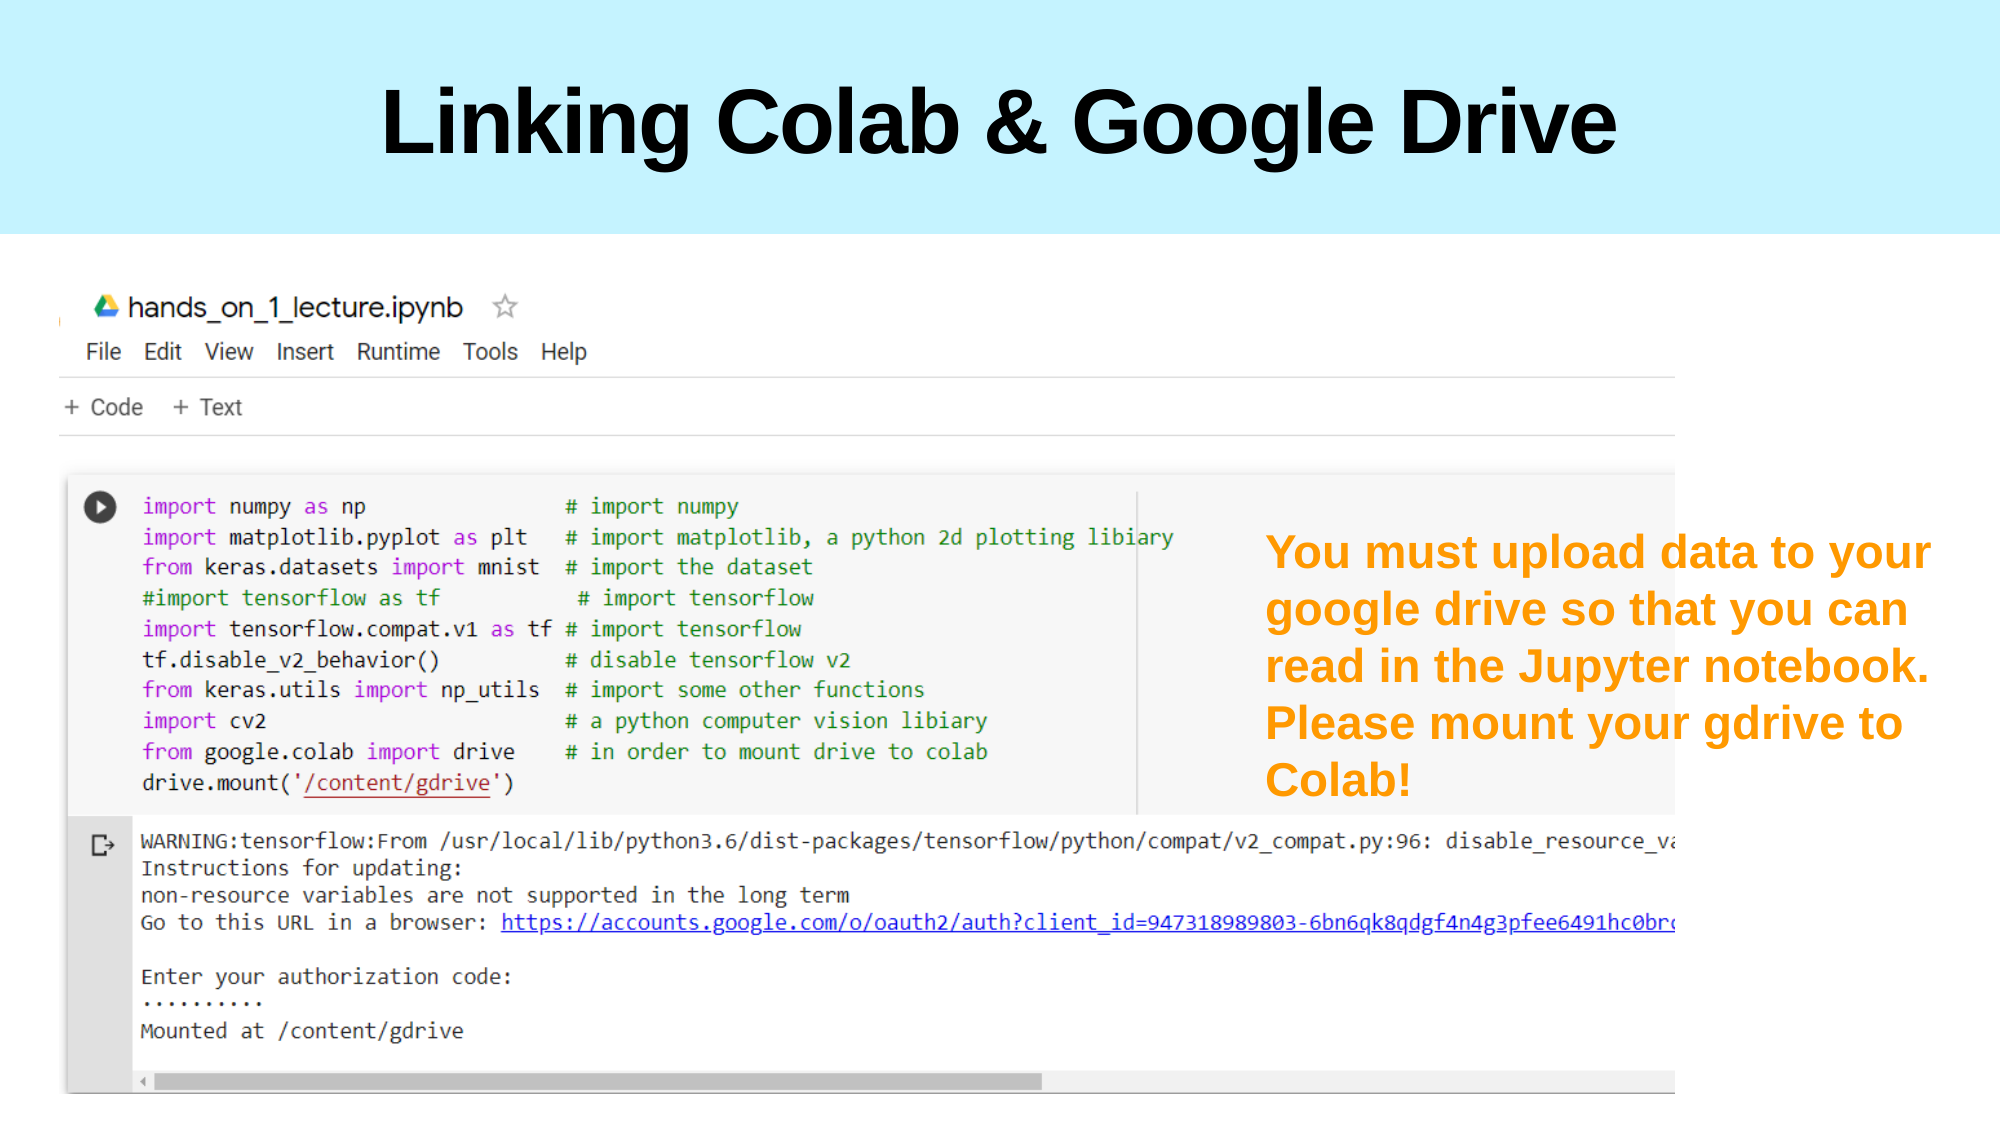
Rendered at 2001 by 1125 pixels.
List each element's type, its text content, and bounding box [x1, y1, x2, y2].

picture [58, 284, 1676, 1095]
title Linking Colab & Google Drive [0, 0, 2000, 234]
list You must upload data to your google drive so that you can read in the Jupyter notebook. Please mount your gdrive to Colab! [1686, 514, 1958, 814]
